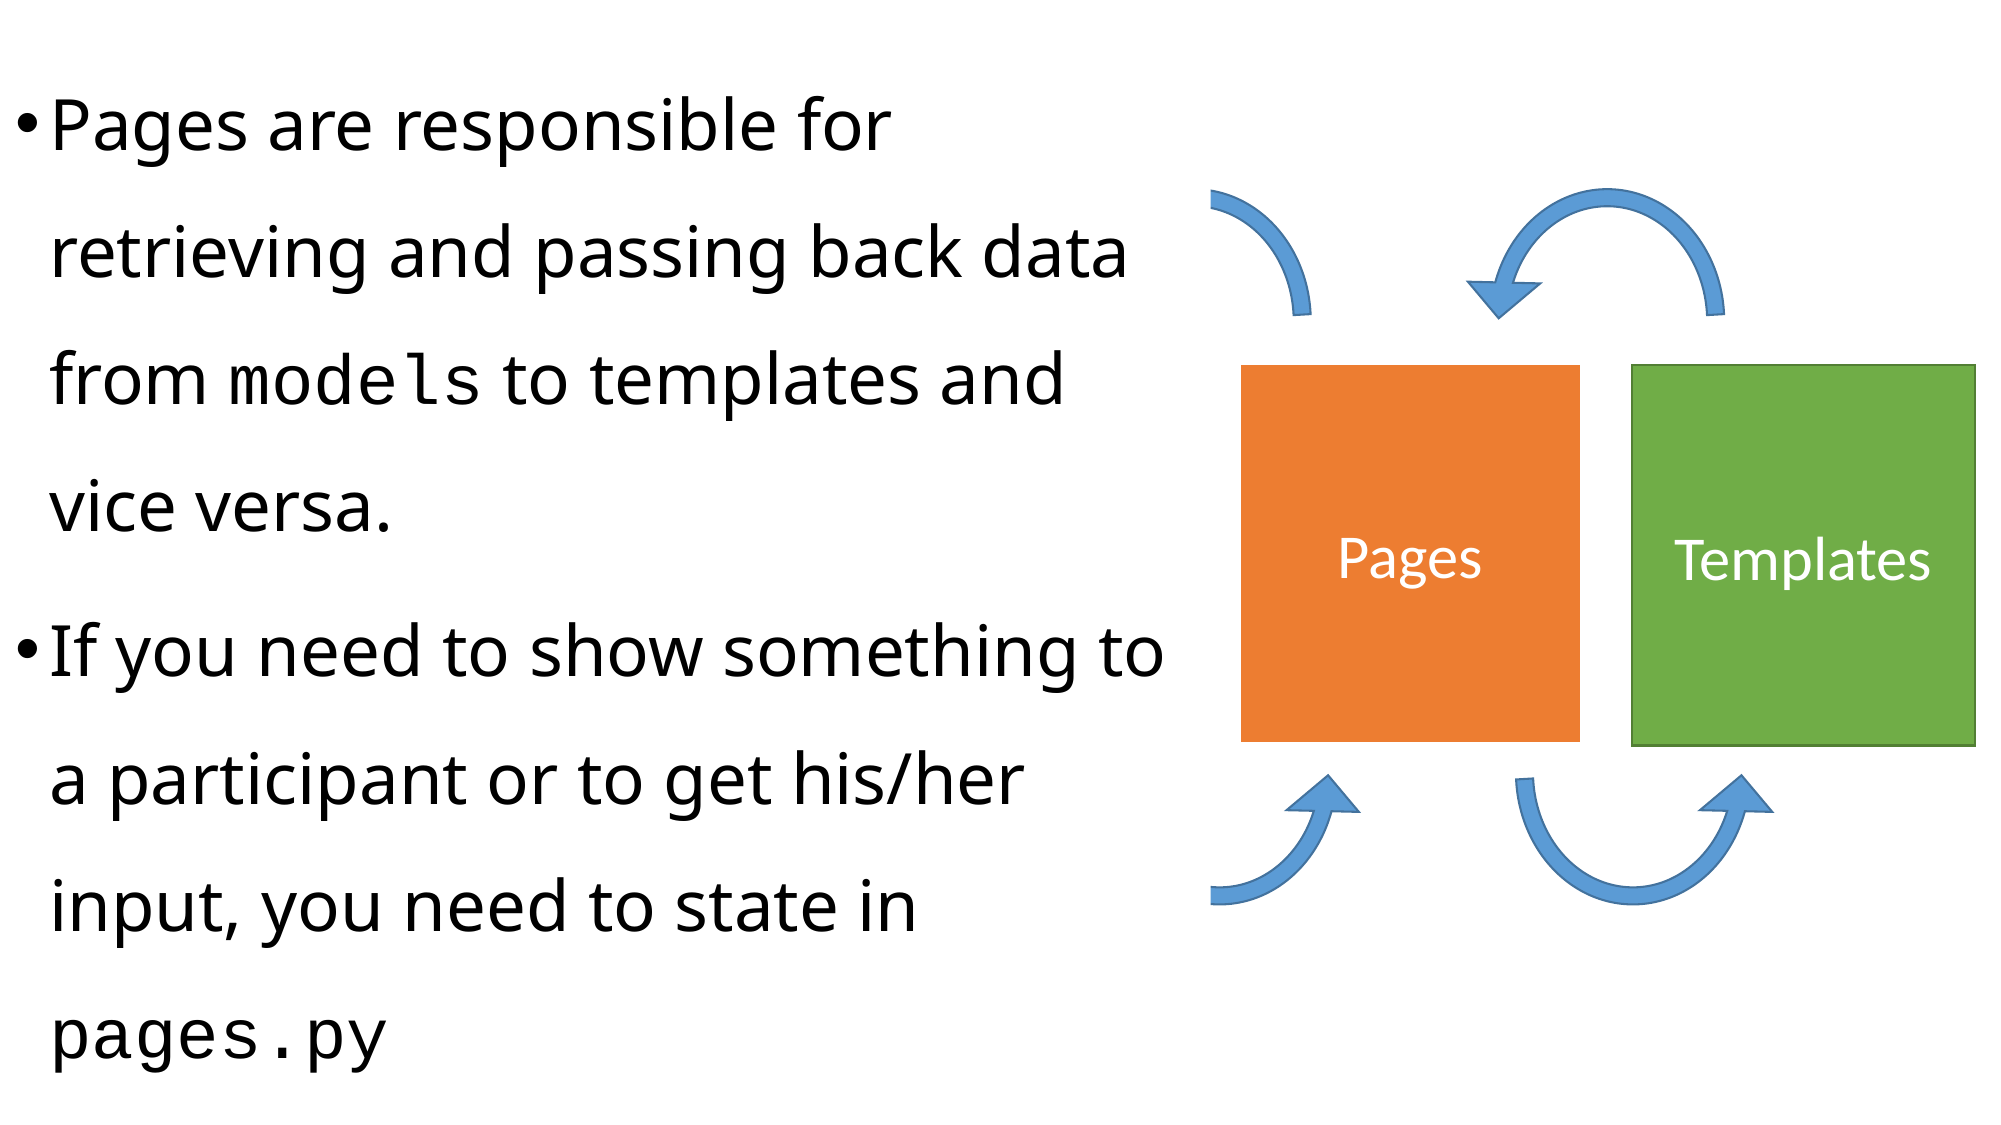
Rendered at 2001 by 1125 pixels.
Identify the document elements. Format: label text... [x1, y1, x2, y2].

picture [468, 372, 821, 724]
text_box [1515, 773, 1775, 906]
text_box Pages [1238, 362, 1584, 745]
text_box Templates [1631, 364, 1976, 747]
text_box [1211, 773, 1362, 906]
text_box [1465, 188, 1726, 320]
text_box [1211, 189, 1312, 317]
list Pages are responsible for retrieving and passing back data from models to templates and vice versa. If you need to show something to a participant or to get his/her input, you need to state in pages.py [0, 29, 1211, 1085]
